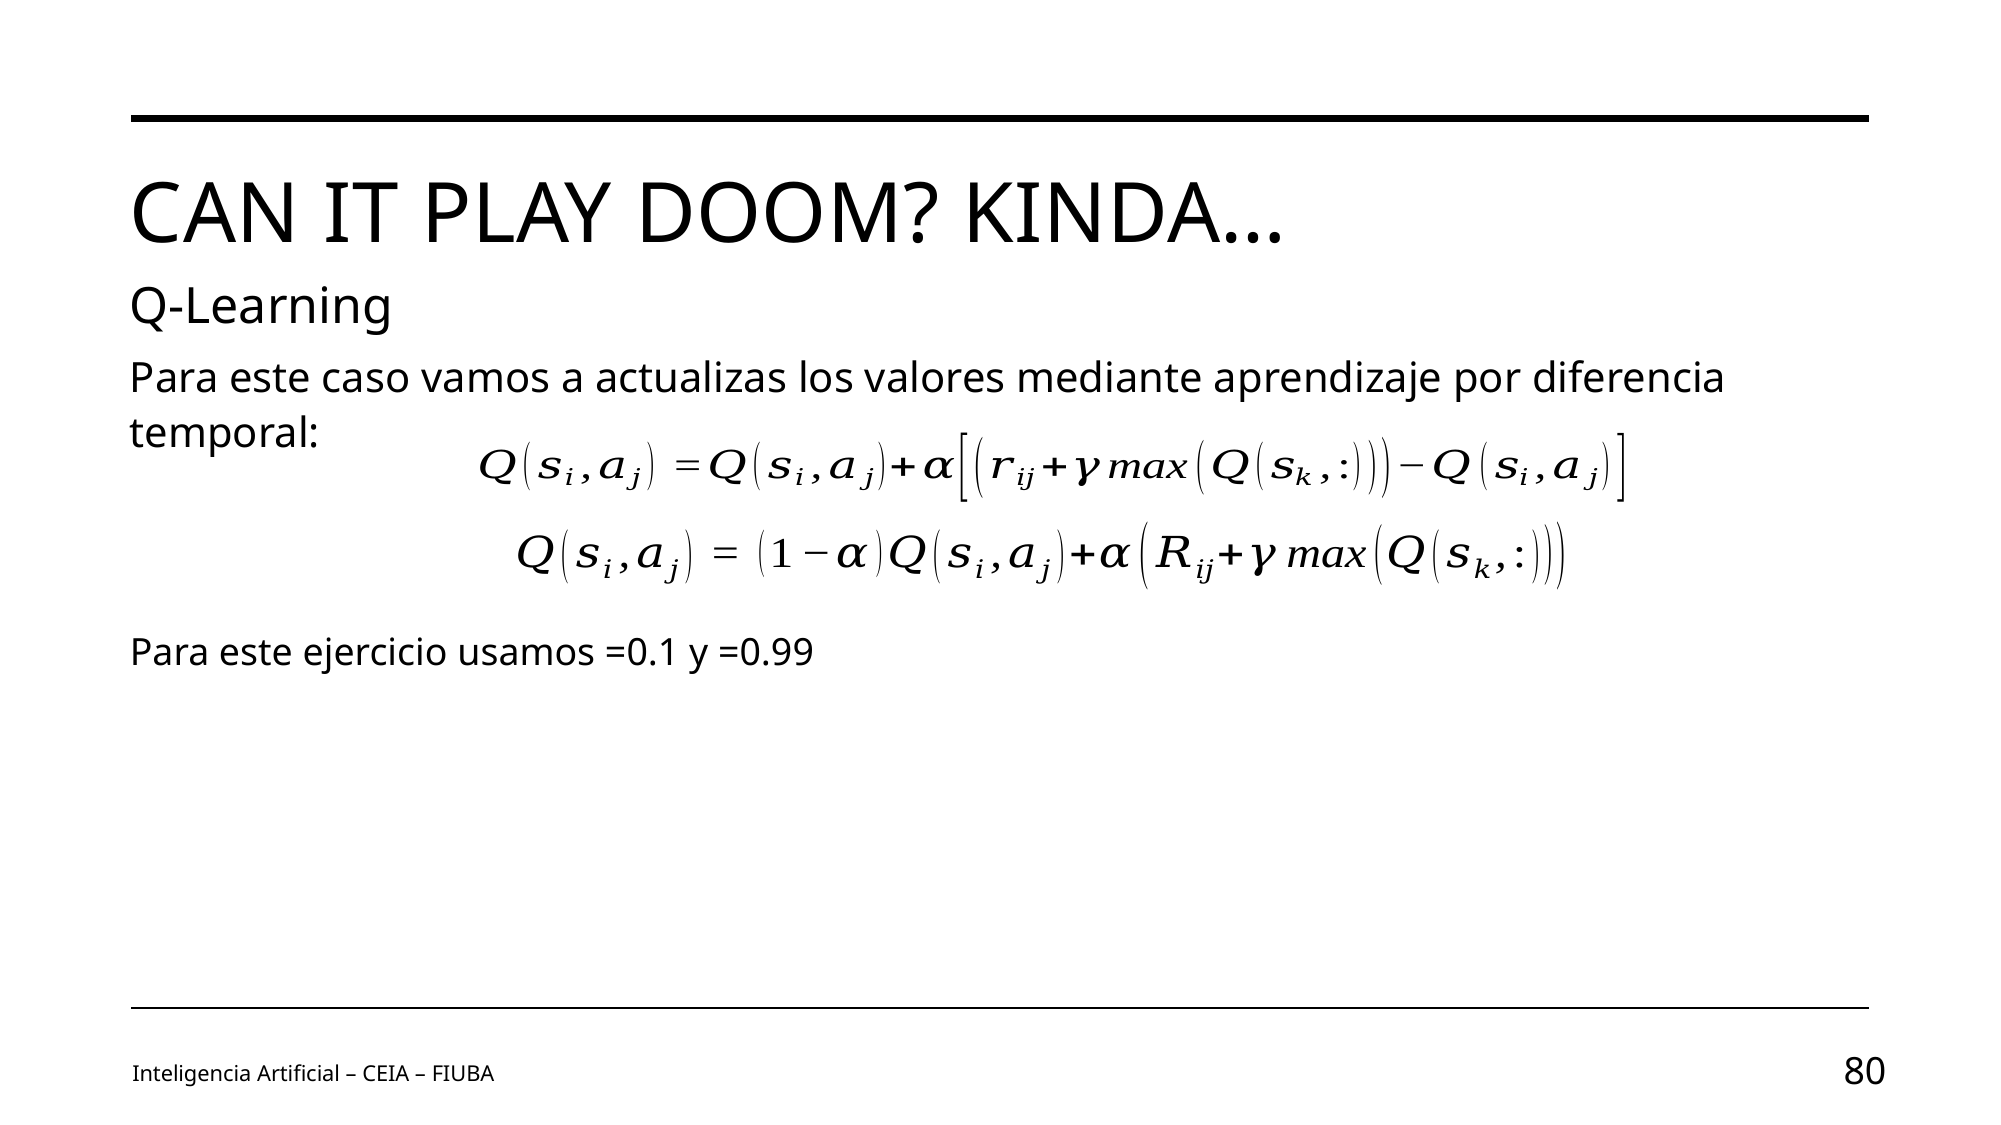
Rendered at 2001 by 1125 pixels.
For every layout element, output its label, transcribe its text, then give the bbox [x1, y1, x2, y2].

text_box Q-Learning [114, 265, 1914, 341]
text_box Para este caso vamos a actualizas los valores mediante aprendizaje por diferencia temporal: [114, 341, 1869, 999]
slide_number 80 [1791, 1042, 1902, 1103]
footer Inteligencia Artificial – CEIA – FIUBA [117, 1042, 862, 1103]
title CAN IT Play Doom? KINDA… [114, 151, 1869, 265]
